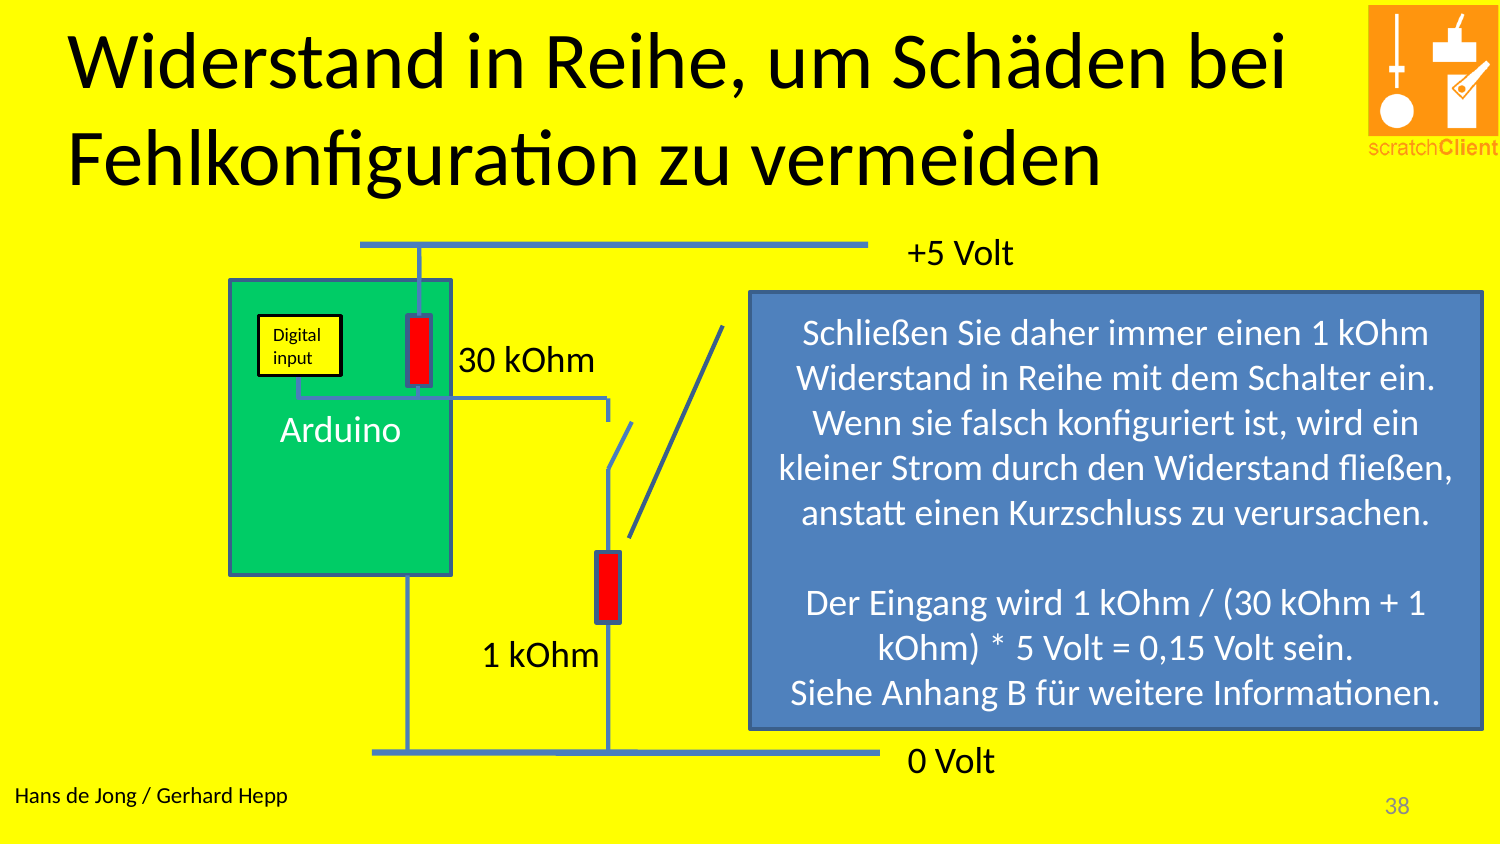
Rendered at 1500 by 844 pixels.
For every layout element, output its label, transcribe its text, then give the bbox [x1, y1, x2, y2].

text_box Digital input [258, 315, 341, 376]
text_box Arduino [230, 280, 452, 576]
text_box Widerstand in Reihe, um Schäden bei Fehlkonfiguration zu vermeiden [53, 0, 1425, 210]
text_box +5 Volt [892, 221, 1029, 281]
text_box 1 kOhm [466, 622, 668, 683]
text_box 38 [1340, 781, 1425, 827]
text_box [407, 315, 432, 387]
picture [1425, 5, 1500, 160]
text_box 30 kOhm [442, 327, 644, 388]
text_box [596, 551, 621, 622]
text_box Schließen Sie daher immer einen 1 kOhm Widerstand in Reihe mit dem Schalter ein. Wenn sie falsch konfiguriert ist, wird ein kleiner Strom durch den Widerstand fließen, anstatt einen Kurzschluss zu verursachen. Der Eingang wird 1 kOhm / (30 kOhm + 1 kOhm) * 5 Volt = 0,15 Volt sein. Siehe Anhang B für weitere Informationen. [750, 291, 1483, 729]
text_box 0 Volt [892, 729, 1011, 789]
